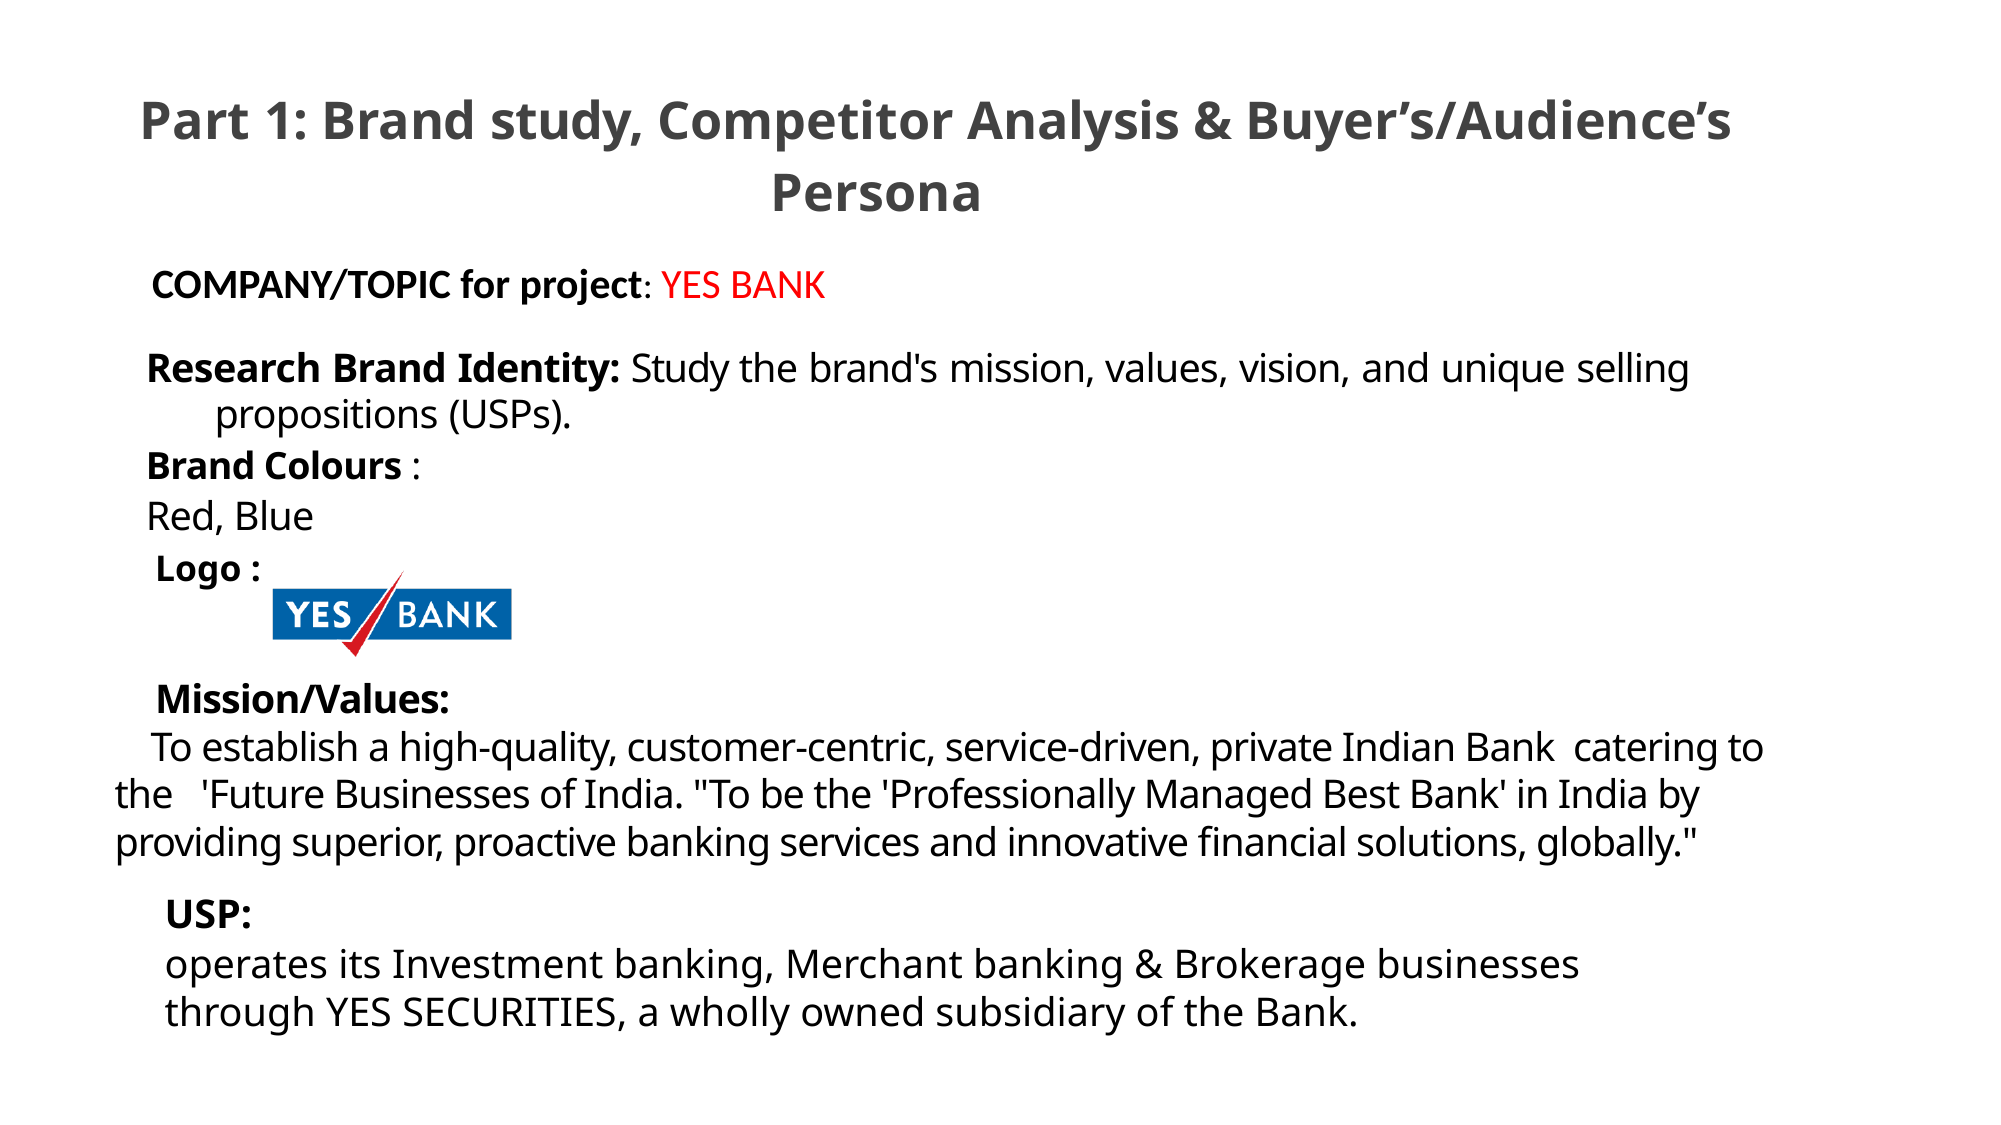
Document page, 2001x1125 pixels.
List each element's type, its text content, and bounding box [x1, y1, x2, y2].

title Part 1: Brand study, Competitor Analysis & Buyer’s/Audience’s Persona [137, 75, 2000, 266]
picture [262, 562, 521, 663]
text_box COMPANY/TOPIC for project: YES BANK [137, 249, 1213, 315]
text_box Research Brand Identity: Study the brand's mission, values, vision, and unique selling propositions (USPs). Brand Colours : Red, Blue Logo : Mission/Values: To establish a high-quality, customer-centric, service-driven, private Indian Bank catering to the 'Future Businesses of India. "To be the 'Professionally Managed Best Bank' in India by providing superior, proactive banking services and innovative financial solutions, globally." [112, 339, 1788, 960]
text_box USP: operates its Investment banking, Merchant banking & Brokerage businesses through YES SECURITIES, a wholly owned subsidiary of the Bank. [162, 887, 1713, 1034]
